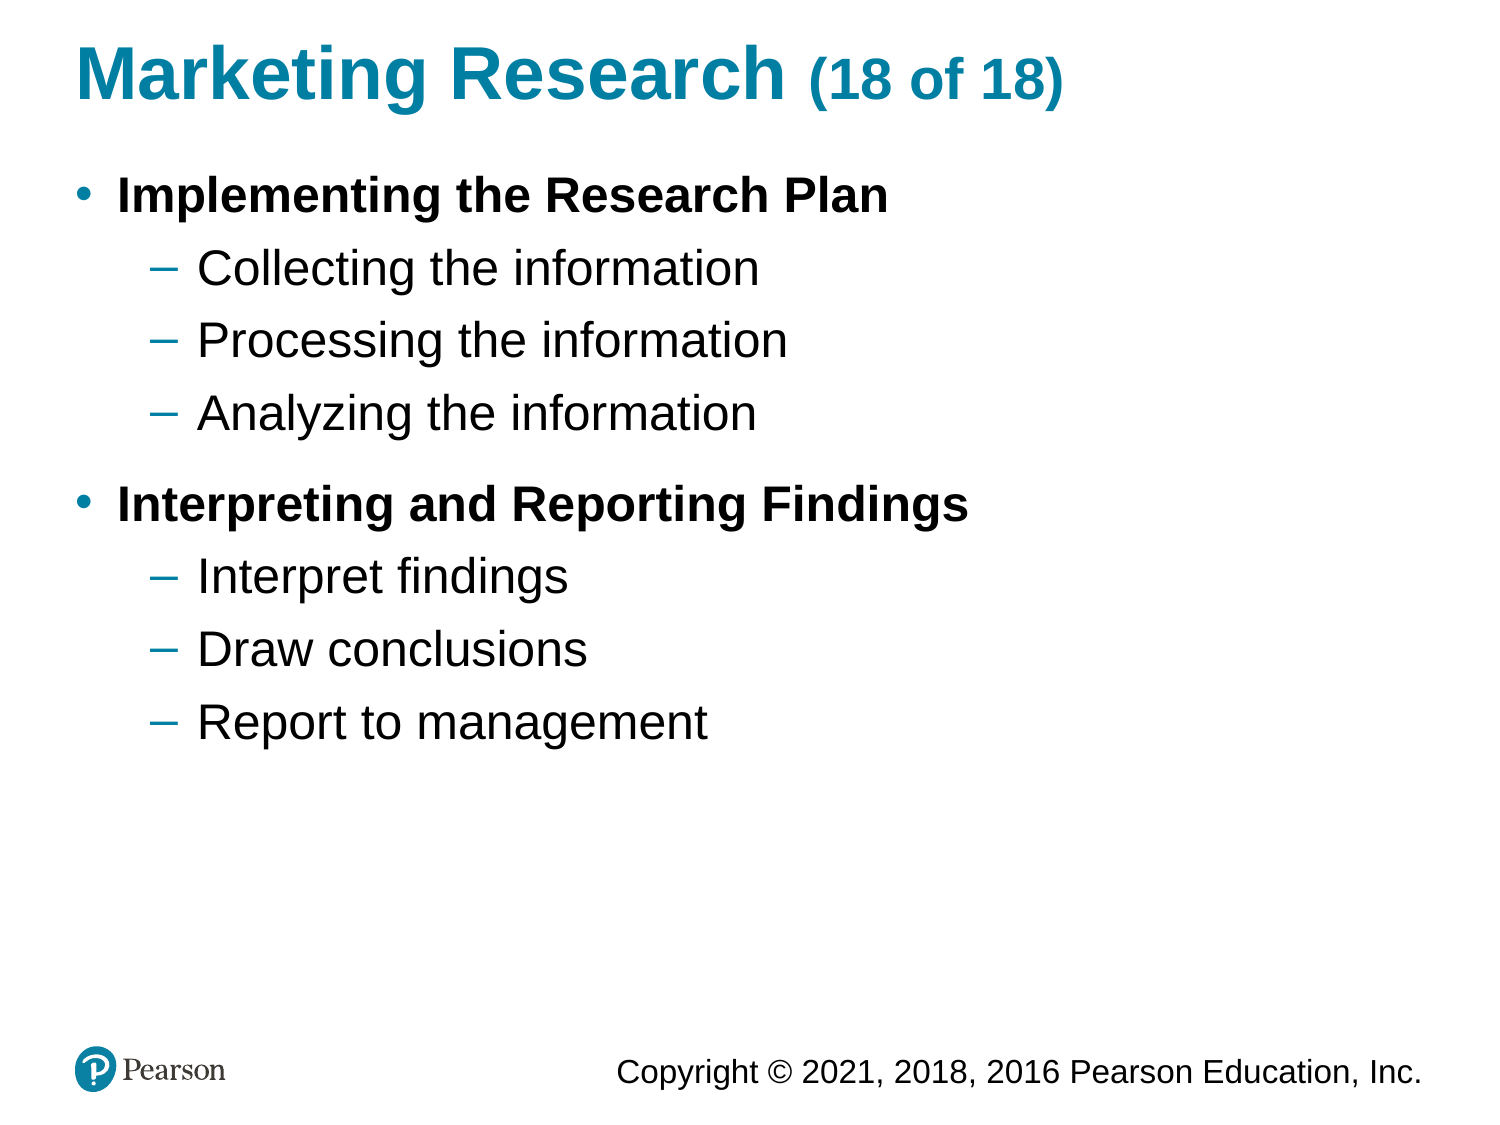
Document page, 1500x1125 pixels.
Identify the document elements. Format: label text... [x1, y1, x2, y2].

list Implementing the Research Plan Collecting the information Processing the information Analyzing the information Interpreting and Reporting Findings Interpret findings Draw conclusions Report to management [75, 162, 1425, 801]
title Marketing Research (18 of 18) [75, 0, 1425, 115]
